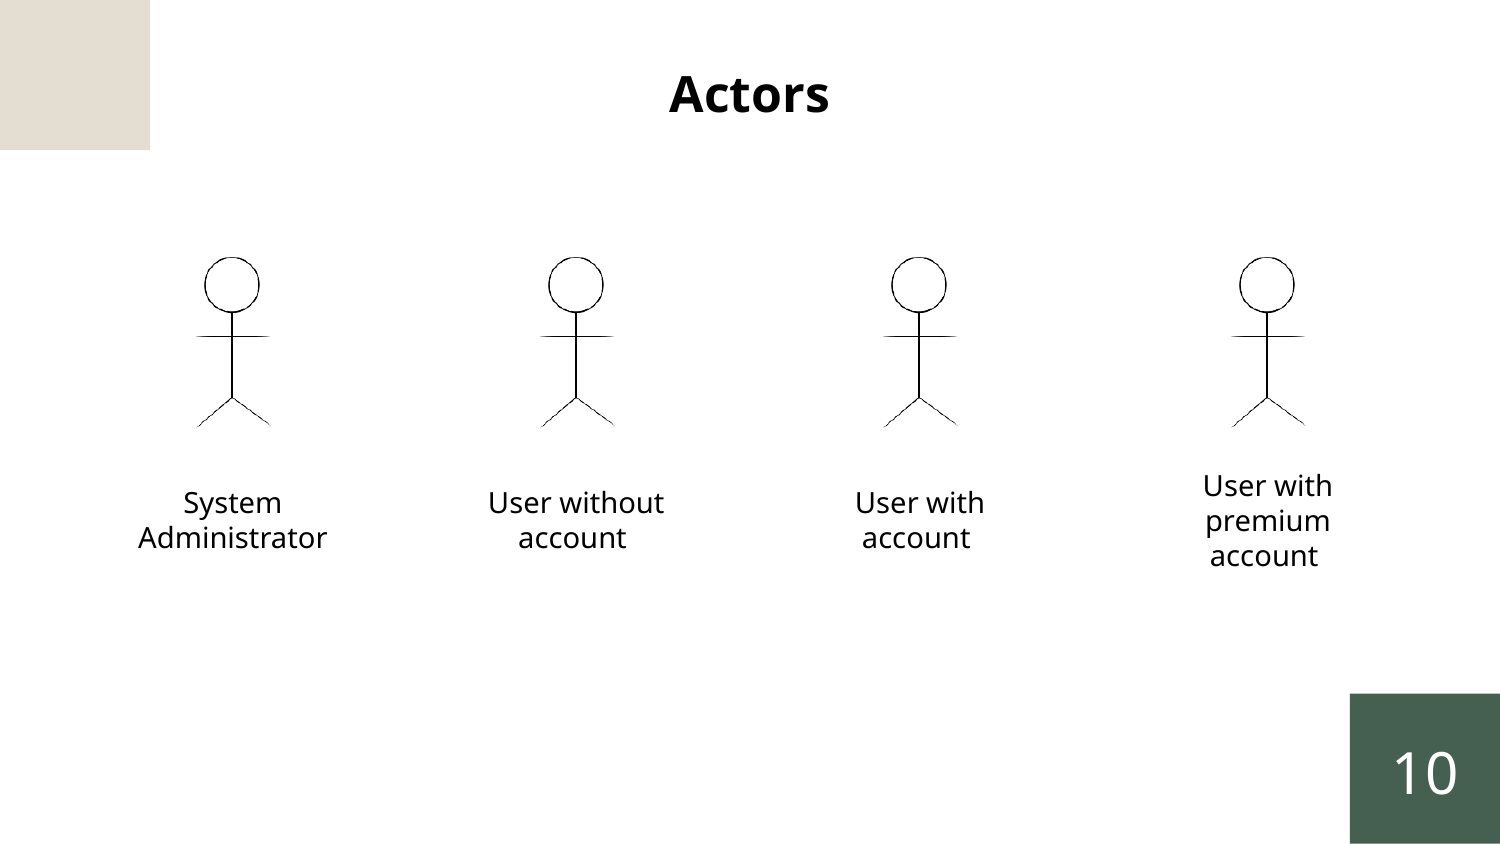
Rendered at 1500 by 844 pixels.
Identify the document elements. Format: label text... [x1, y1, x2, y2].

text_box User with premium account [1140, 459, 1396, 580]
title Actors [269, 47, 1231, 143]
picture [80, 235, 385, 449]
picture [423, 235, 729, 449]
text_box 10 [1350, 728, 1500, 814]
picture [1115, 235, 1421, 449]
text_box System Administrator [119, 477, 347, 562]
picture [767, 235, 1073, 449]
text_box User with account [806, 477, 1034, 562]
text_box User without account [463, 477, 690, 562]
